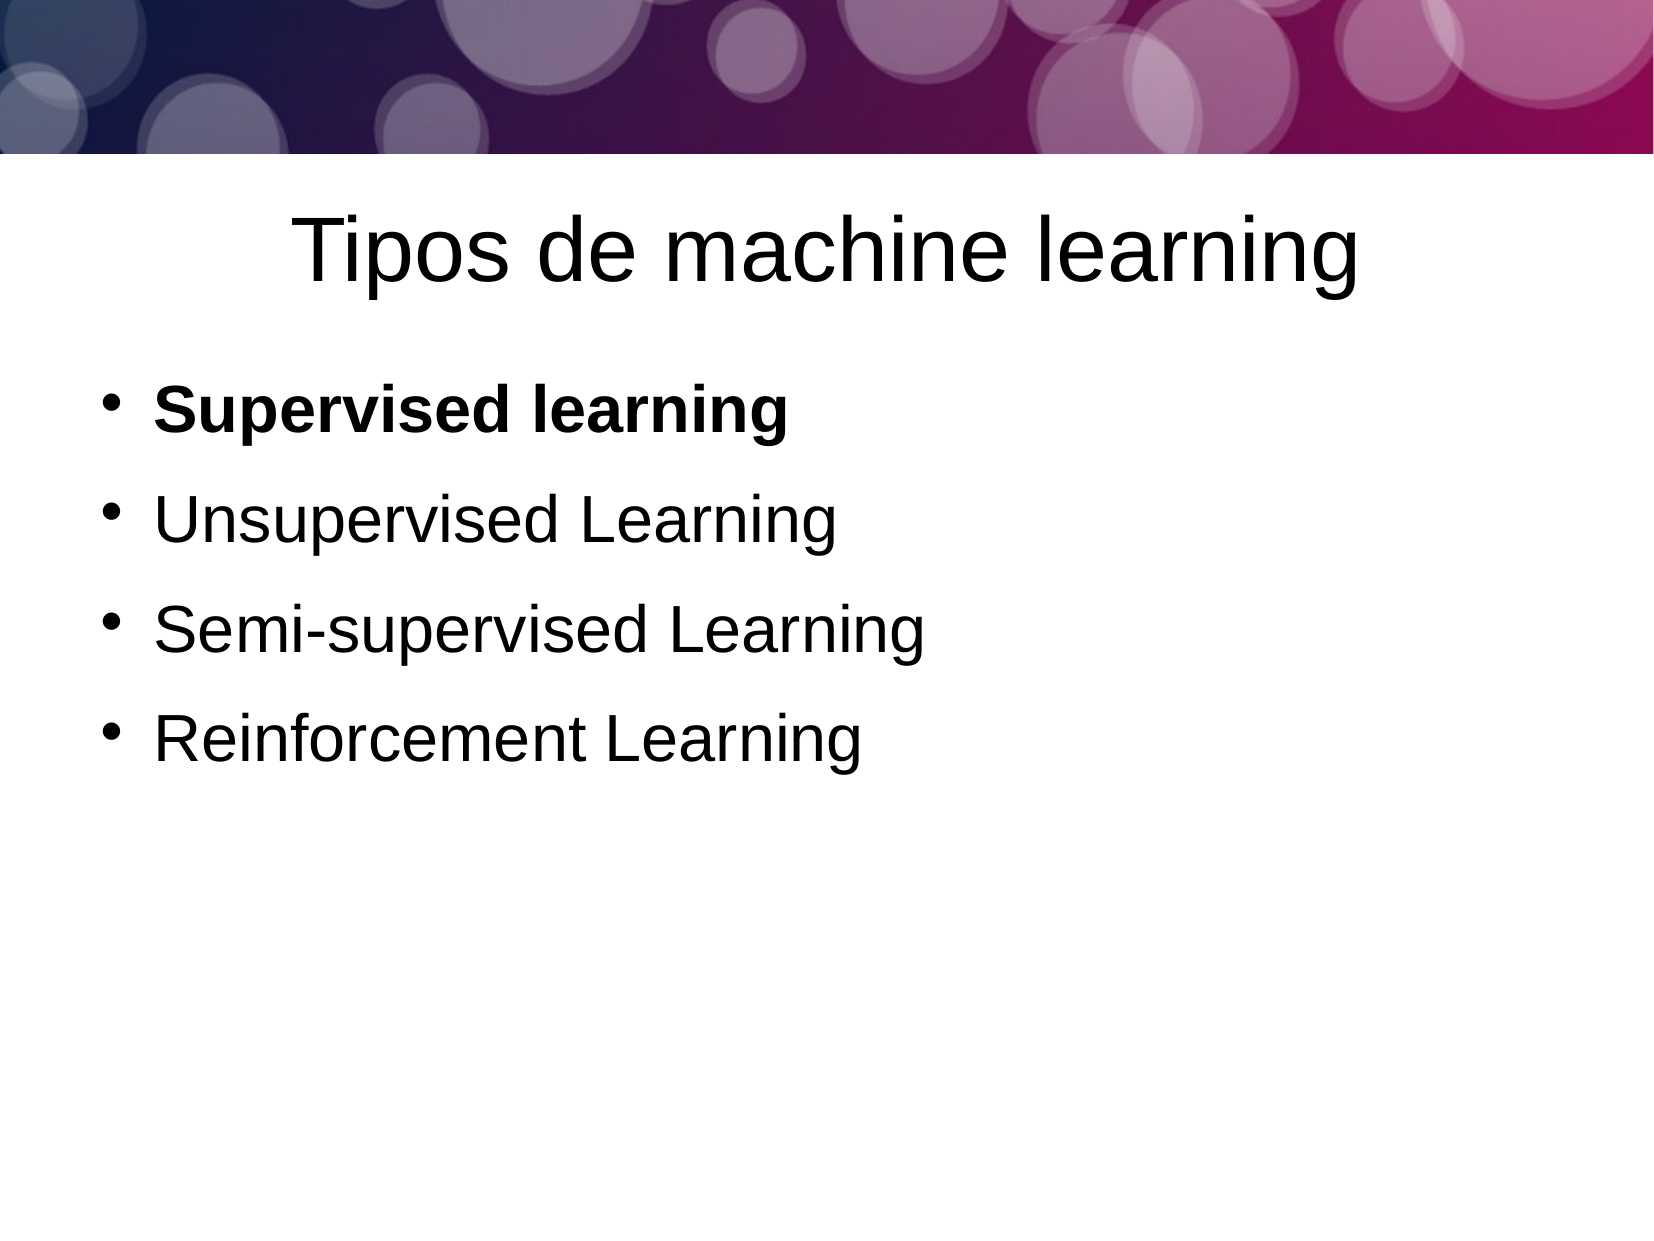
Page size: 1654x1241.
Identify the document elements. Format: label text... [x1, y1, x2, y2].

picture [0, 0, 1654, 154]
text_box Supervised learning Unsupervised Learning Semi-supervised Learning Reinforcement Learning [82, 366, 1571, 1087]
text_box Tipos de machine learning [82, 159, 1571, 331]
